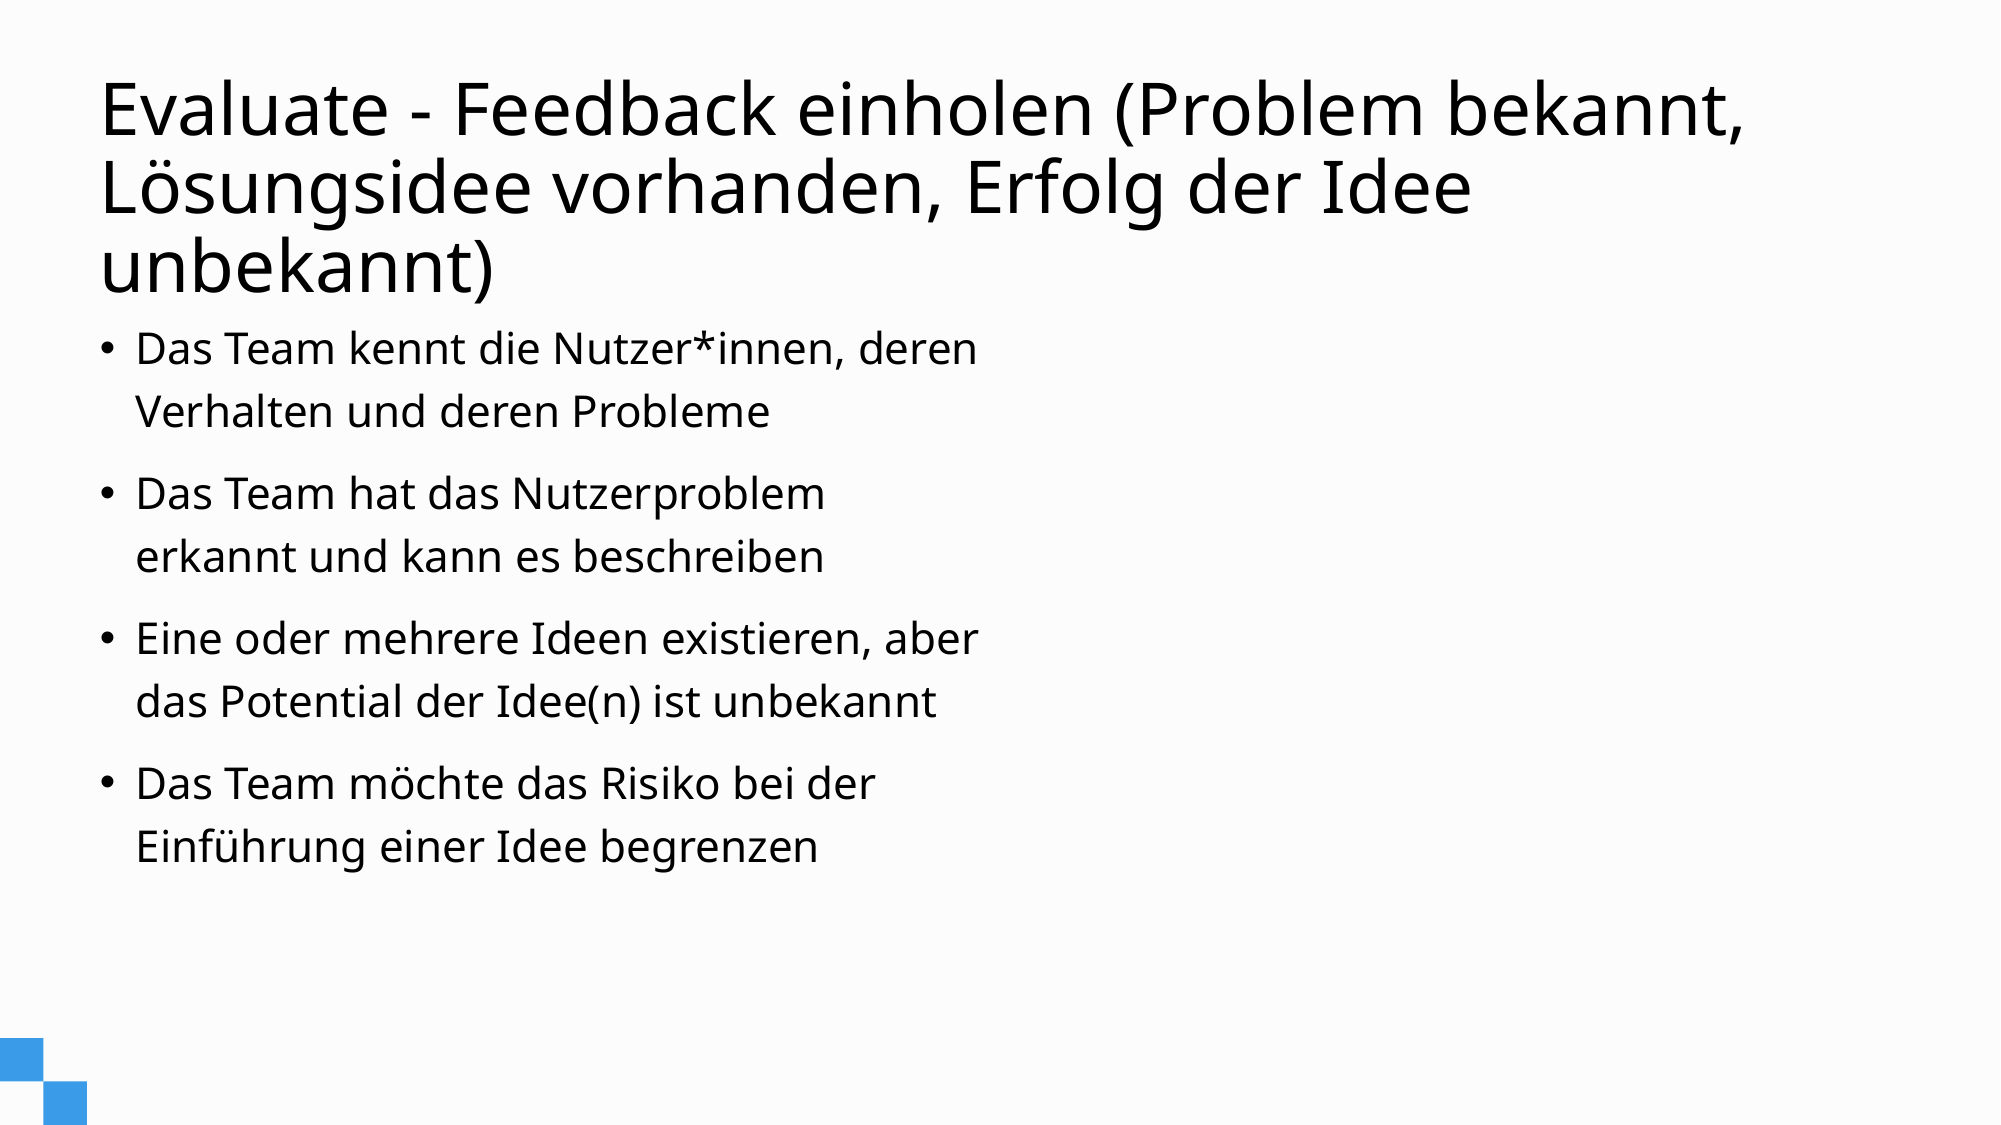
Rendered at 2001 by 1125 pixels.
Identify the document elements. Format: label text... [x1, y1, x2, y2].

list Das Team kennt die Nutzer*innen, deren Verhalten und deren Probleme Das Team hat das Nutzerproblem erkannt und kann es beschreiben Eine oder mehrere Ideen existieren, aber das Potential der Idee(n) ist unbekannt Das Team möchte das Risiko bei der Einführung einer Idee begrenzen [84, 302, 1000, 897]
title Evaluate - Feedback einholen (Problem bekannt, Lösungsidee vorhanden, Erfolg der Idee unbekannt) [84, 64, 1810, 132]
